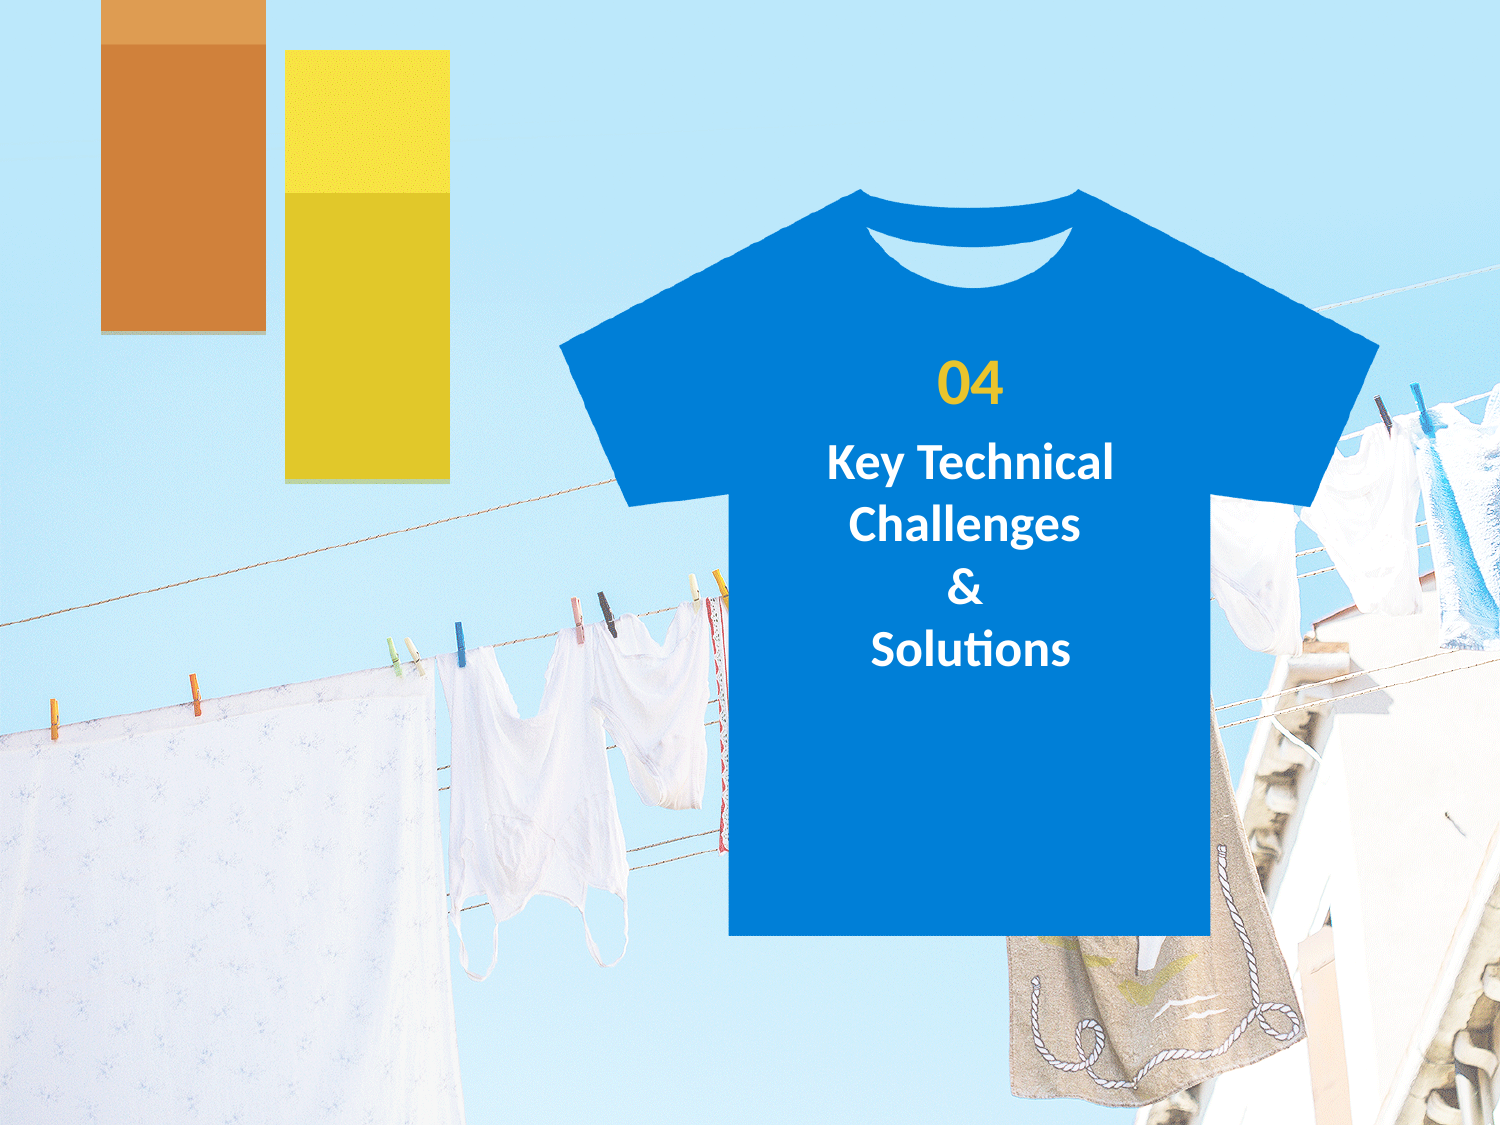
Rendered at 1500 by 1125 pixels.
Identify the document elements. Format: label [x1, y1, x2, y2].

picture [0, 0, 1500, 1125]
text_box [745, 330, 1197, 688]
